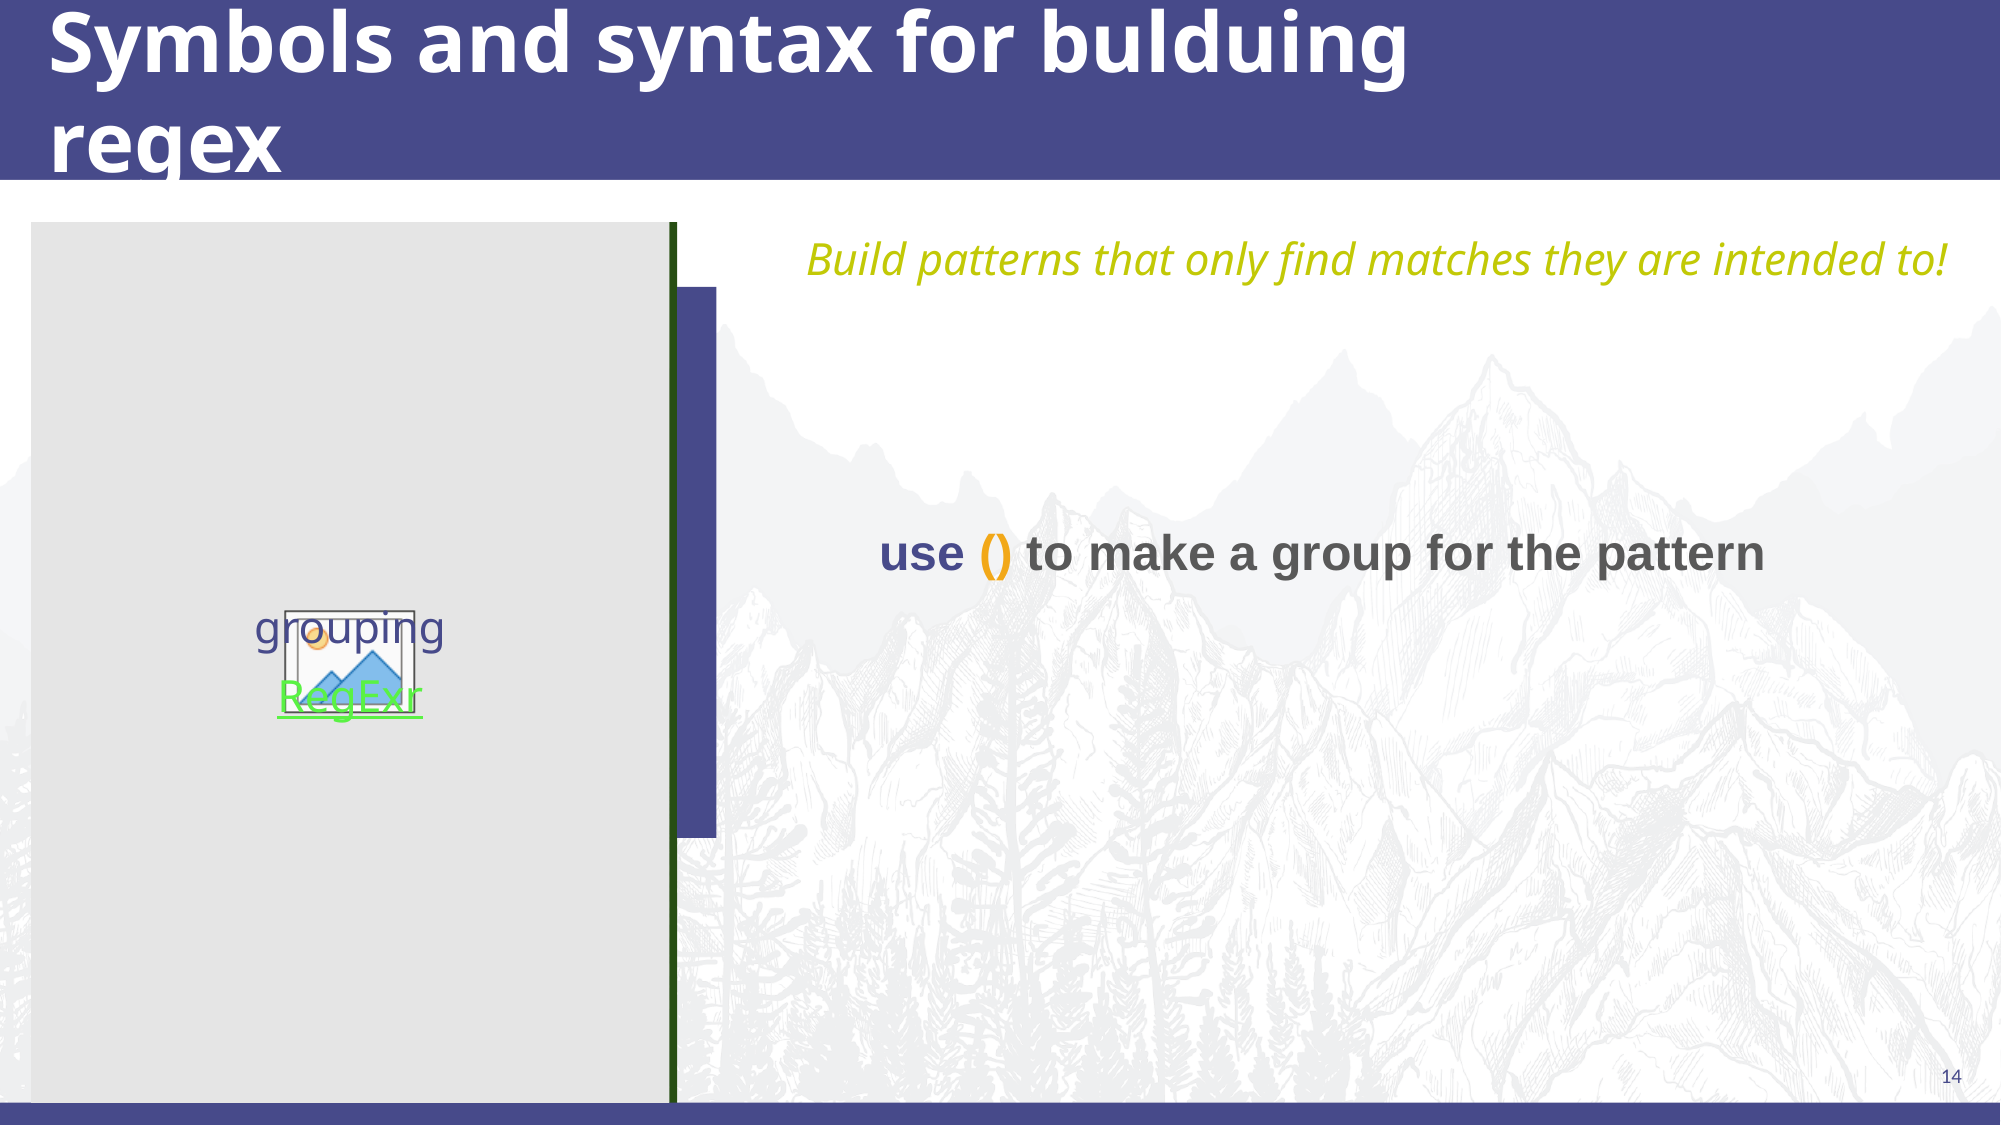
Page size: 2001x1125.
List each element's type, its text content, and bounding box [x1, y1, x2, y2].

slide_number 14 [1897, 1049, 1968, 1101]
list Build patterns that only find matches they are intended to! use () to make a group for the pattern [786, 222, 1968, 1047]
title Symbols and syntax for bulduing regex [31, 16, 1591, 162]
picture [30, 222, 670, 1103]
